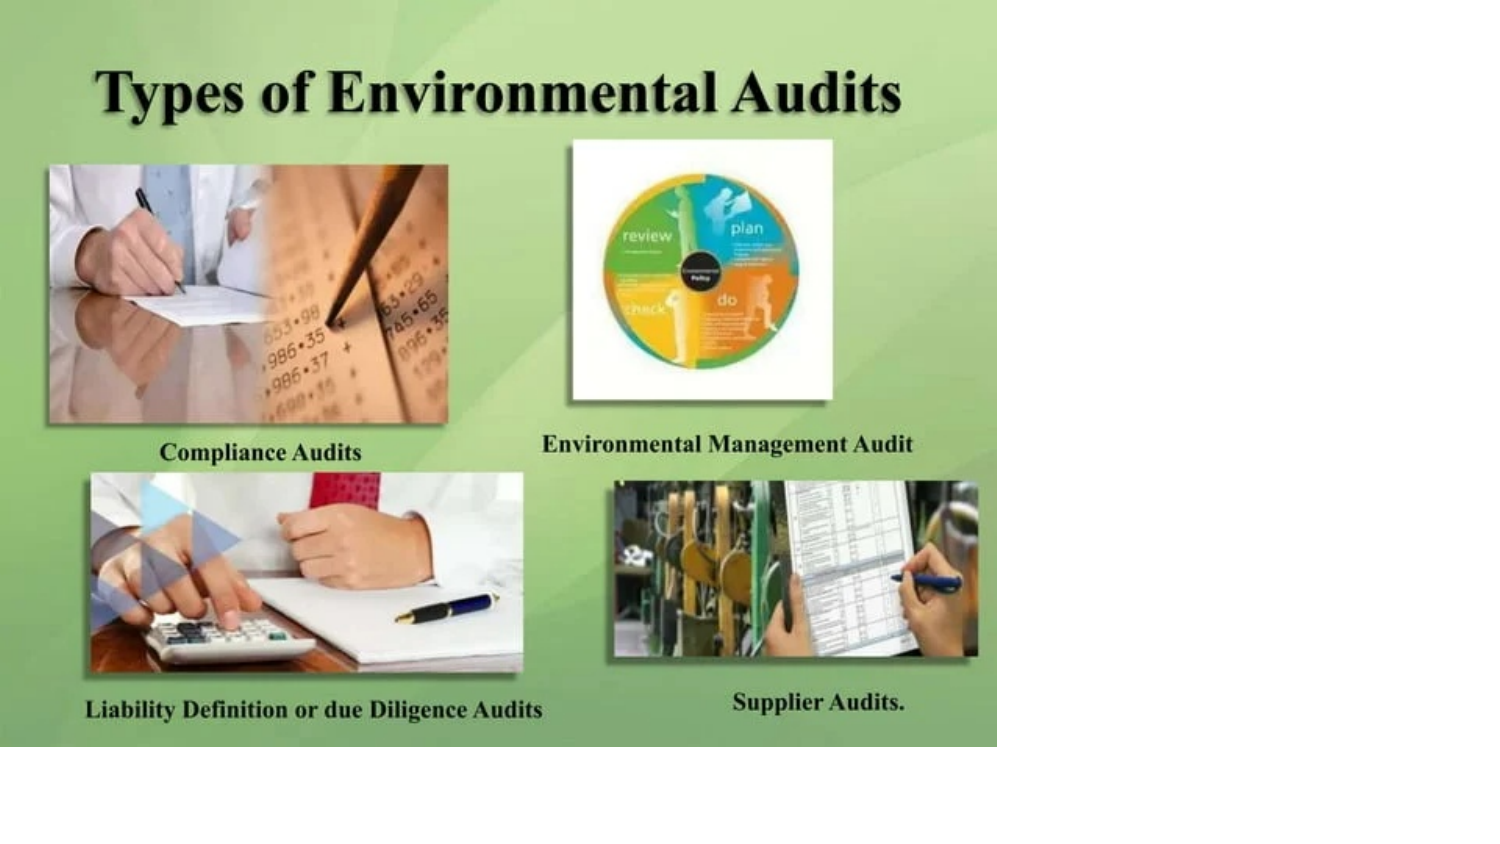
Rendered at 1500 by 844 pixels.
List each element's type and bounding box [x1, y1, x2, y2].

picture [0, 0, 997, 748]
